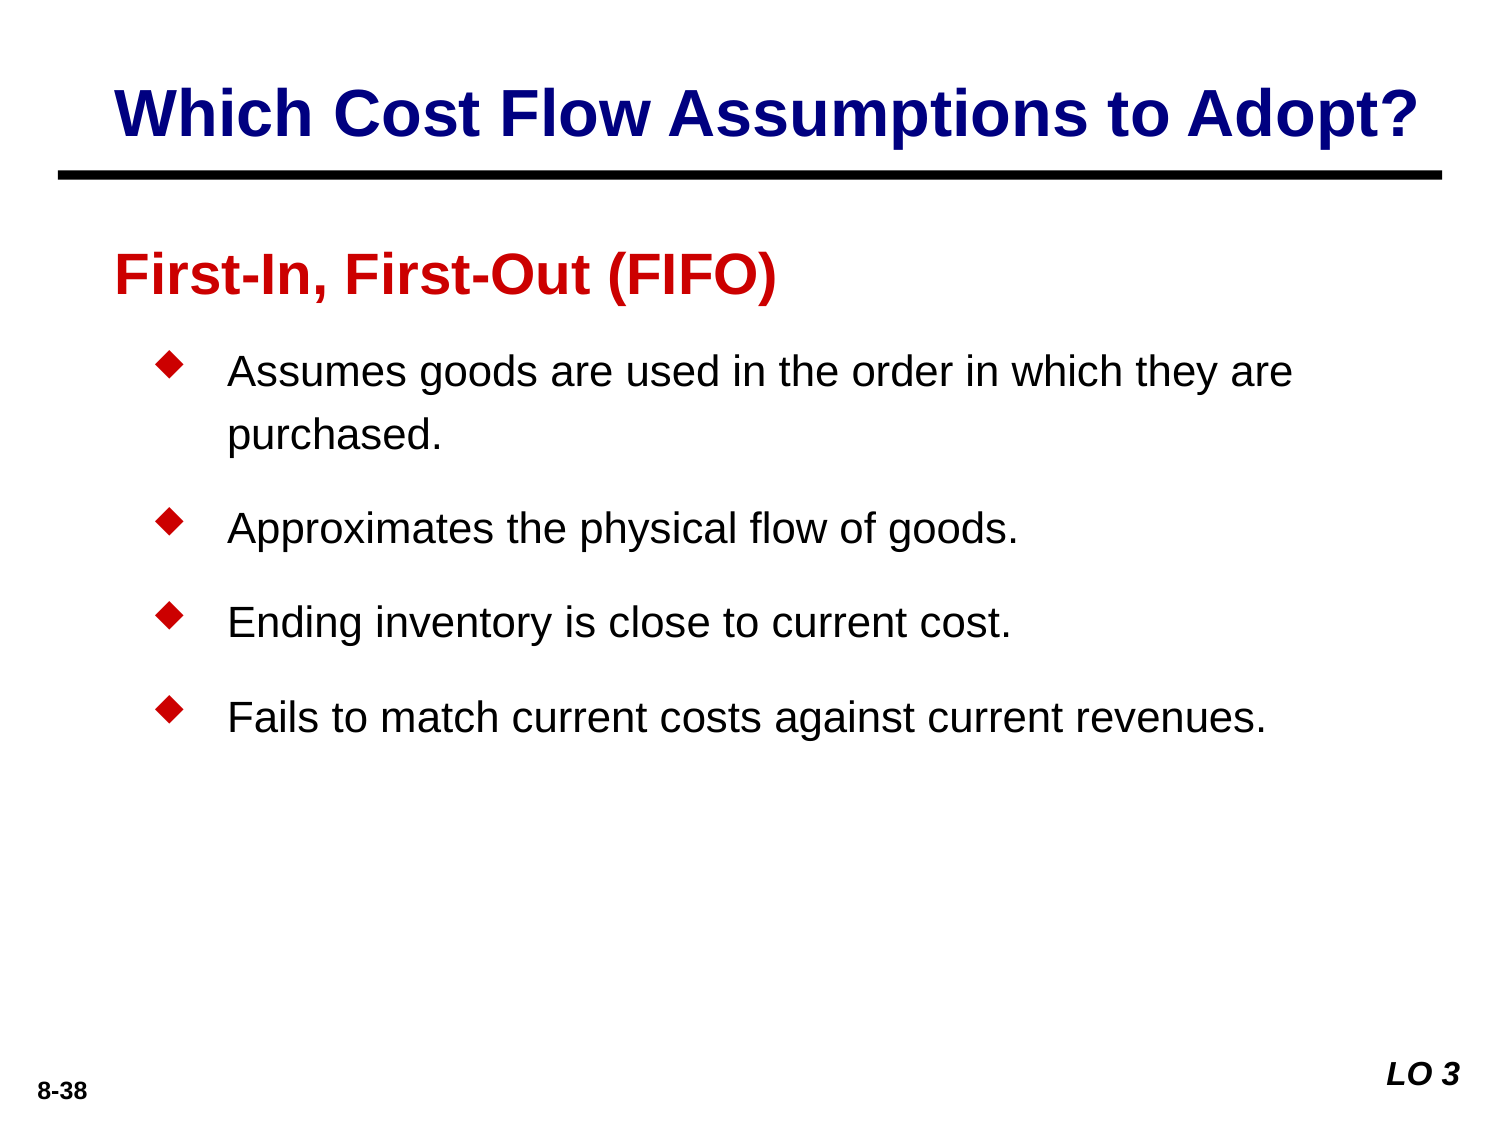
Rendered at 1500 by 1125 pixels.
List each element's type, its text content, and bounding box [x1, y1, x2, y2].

text_box First-In, First-Out (FIFO) [99, 224, 1413, 314]
title Which Cost Flow Assumptions to Adopt? [99, 62, 1450, 155]
text_box Assumes goods are used in the order in which they are purchased. Approximates the physical flow of goods. Ending inventory is close to current cost. Fails to match current costs against current revenues. [99, 324, 1375, 749]
text_box LO 3 [1350, 1044, 1475, 1100]
